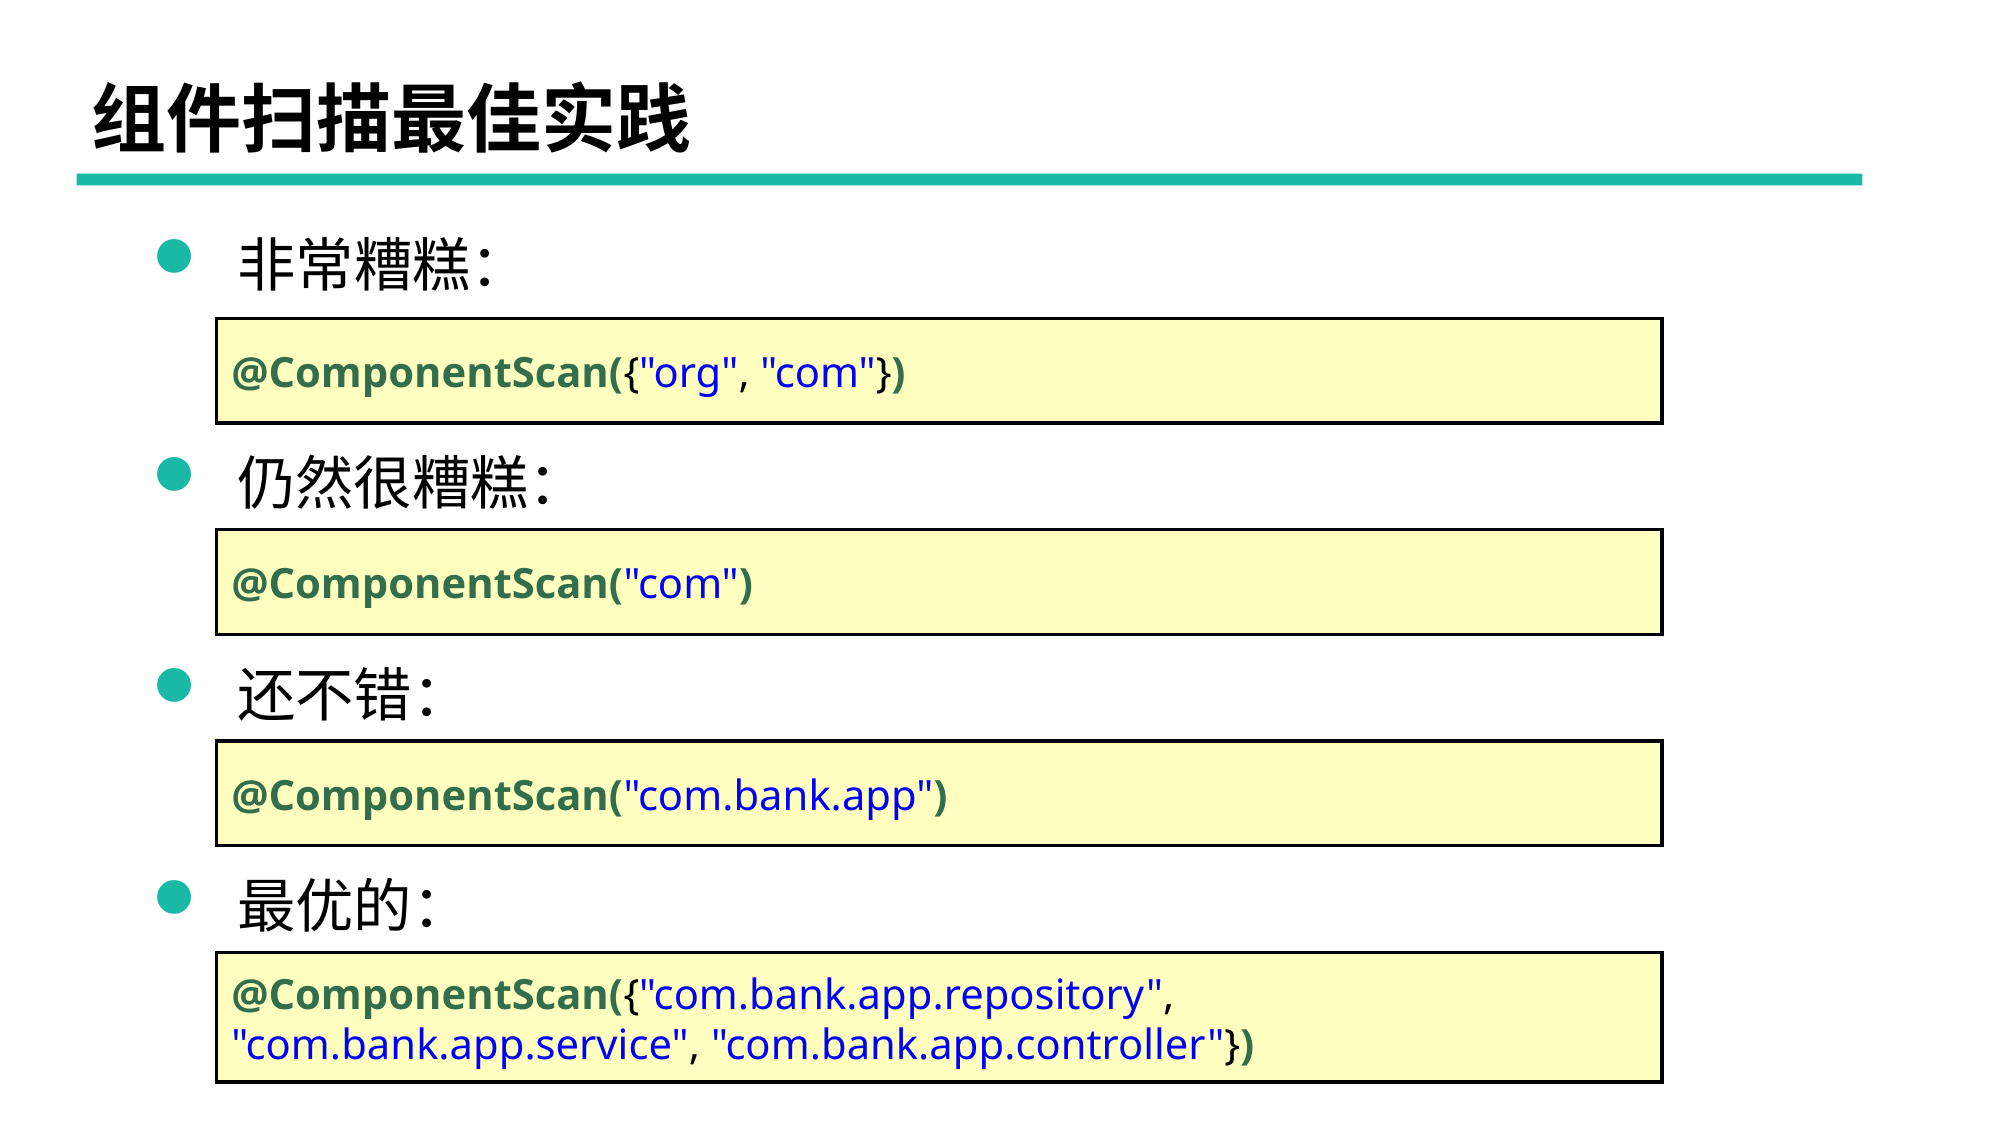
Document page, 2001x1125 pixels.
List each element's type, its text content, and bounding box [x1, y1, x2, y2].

title 组件扫描最佳实践 [76, 59, 1802, 186]
text_box @ComponentScan({"com.bank.app.repository", "com.bank.app.service", "com.bank.app.controller"}) [215, 952, 1663, 1083]
text_box 还不错： [137, 636, 1863, 741]
text_box 仍然很糟糕： [137, 425, 1863, 530]
text_box @ComponentScan("com") [215, 528, 1663, 635]
text_box @ComponentScan("com.bank.app") [215, 740, 1663, 847]
text_box 最优的： [137, 848, 1863, 953]
text_box @ComponentScan({"org", "com"}) [215, 317, 1663, 424]
list 非常糟糕： [137, 213, 1863, 319]
